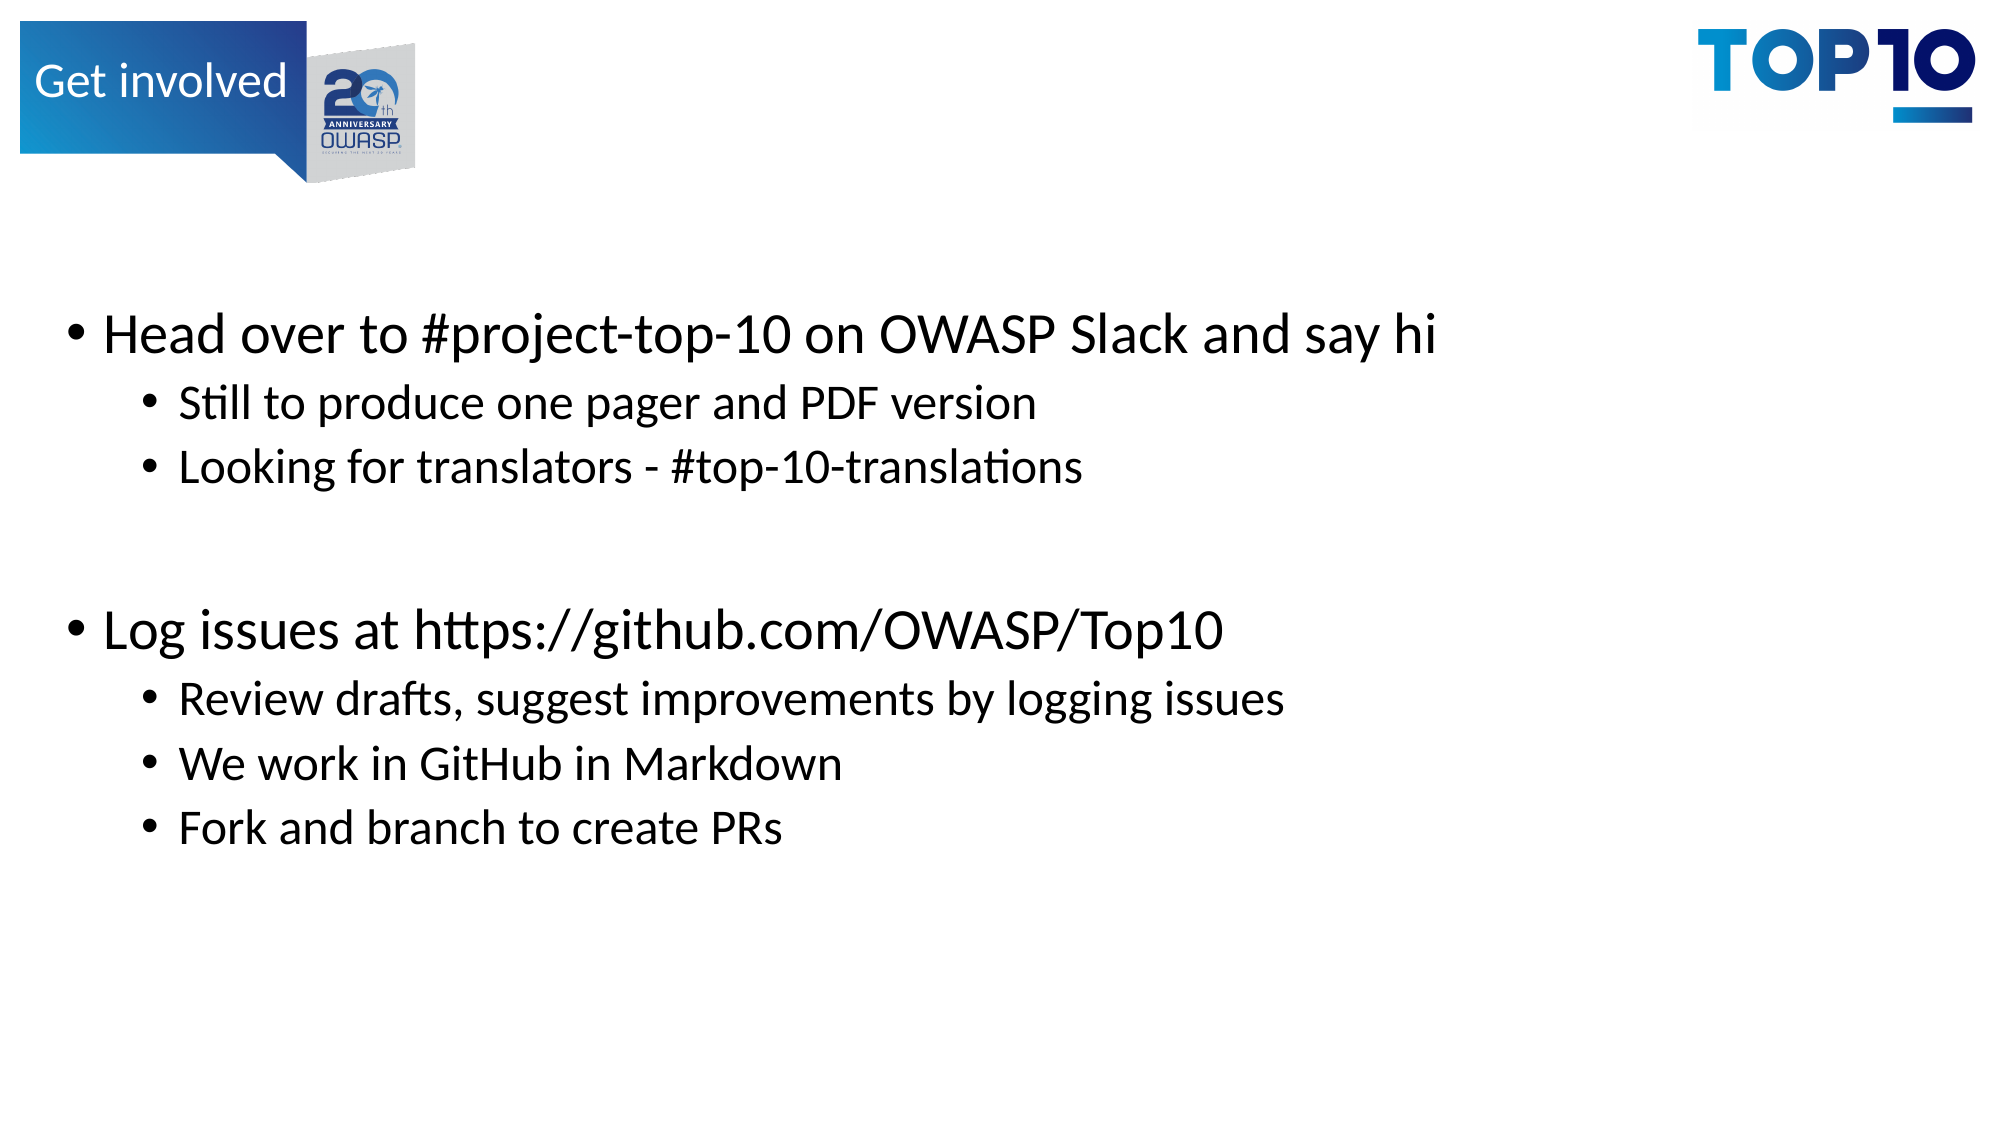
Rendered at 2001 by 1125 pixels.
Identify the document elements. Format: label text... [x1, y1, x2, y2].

list Head over to #project-top-10 on OWASP Slack and say hi Still to produce one pager and PDF version Looking for translators - #top-10-translations Log issues at https://github.com/OWASP/Top10 Review drafts, suggest improvements by logging issues We work in GitHub in Markdown Fork and branch to create PRs [51, 295, 1725, 1010]
text_box Get involved [19, 39, 304, 115]
picture [1692, 20, 1980, 131]
